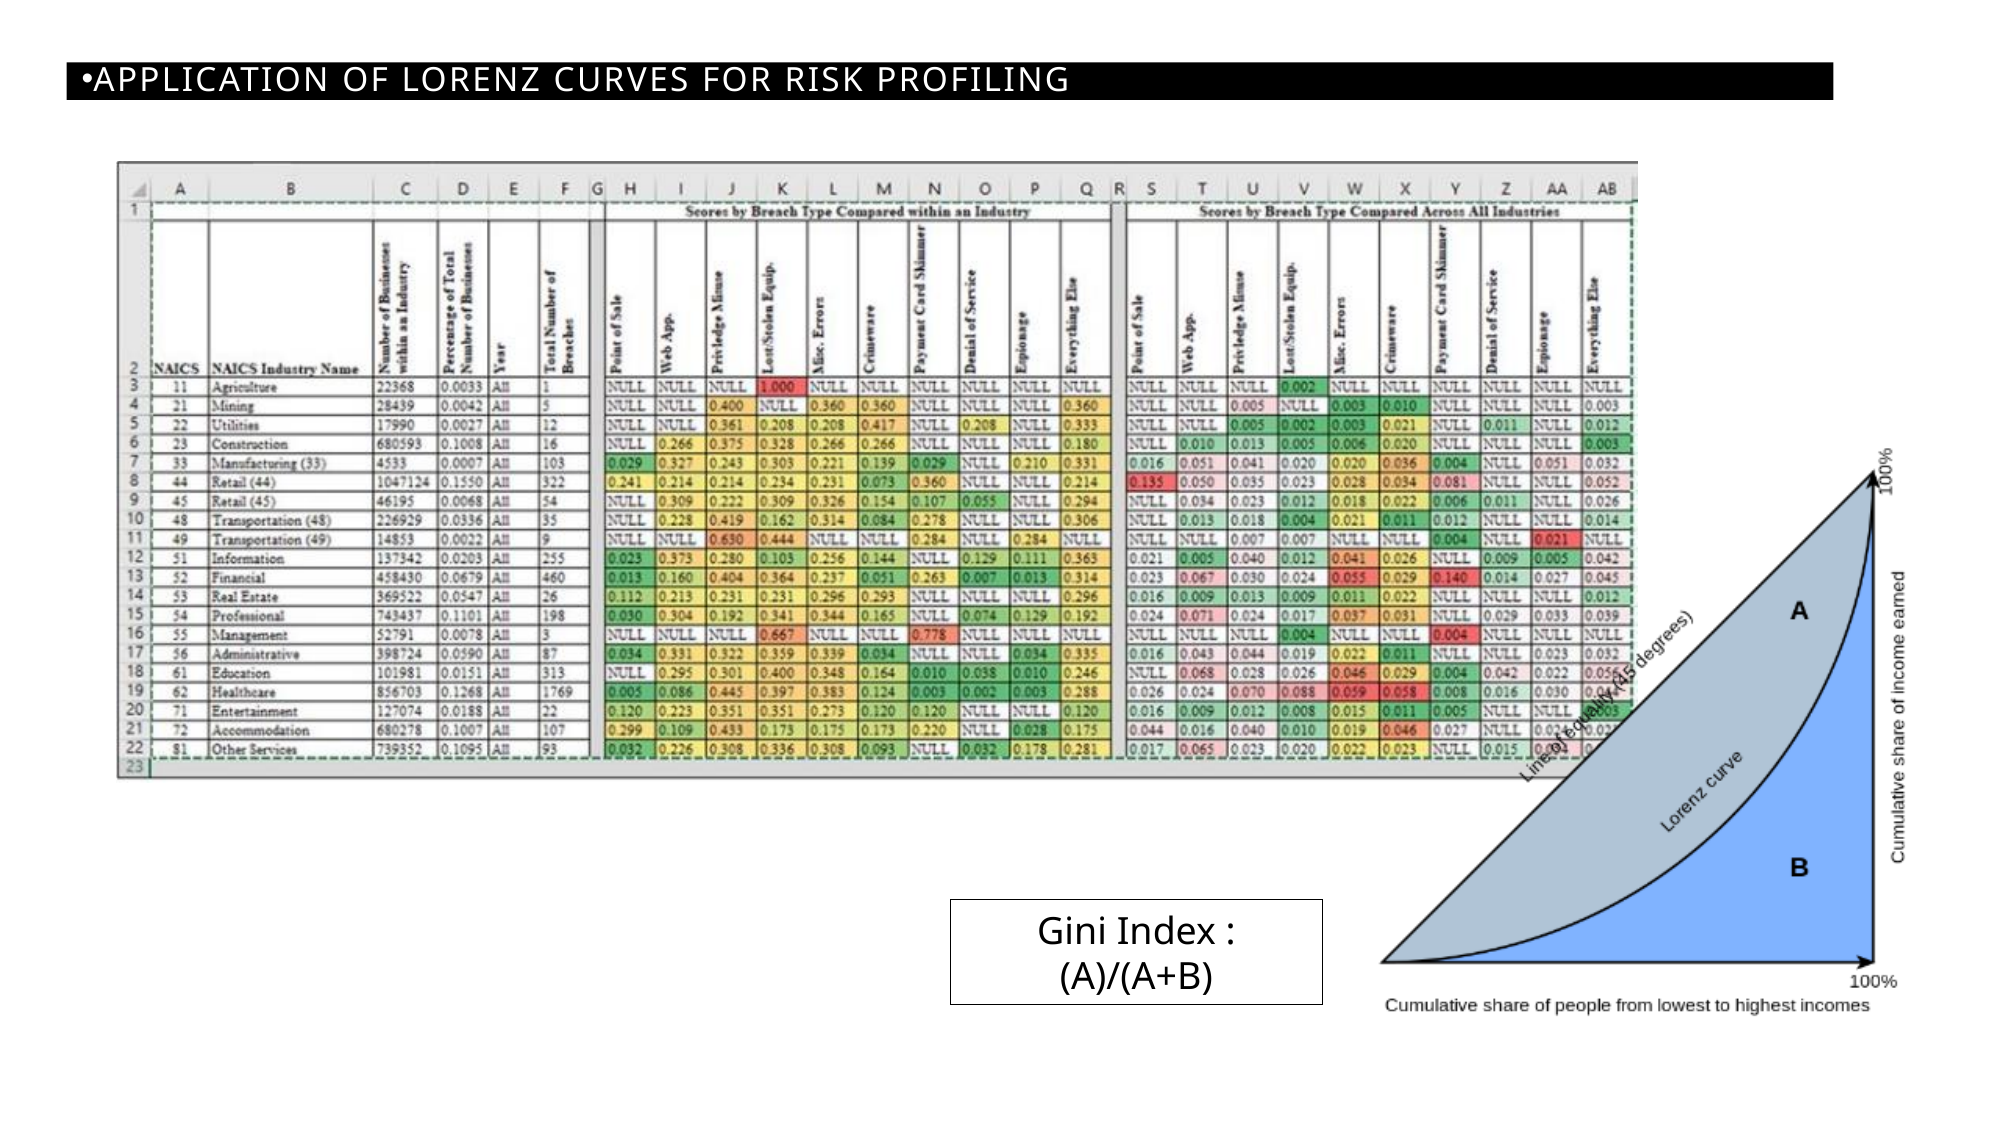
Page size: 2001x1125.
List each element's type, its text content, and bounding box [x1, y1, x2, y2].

picture [116, 161, 1935, 1025]
text_box Gini Index : (A)/(A+B) [950, 899, 1321, 1005]
list Application of LorenZ Curves for Risk Profiling [66, 62, 1834, 100]
